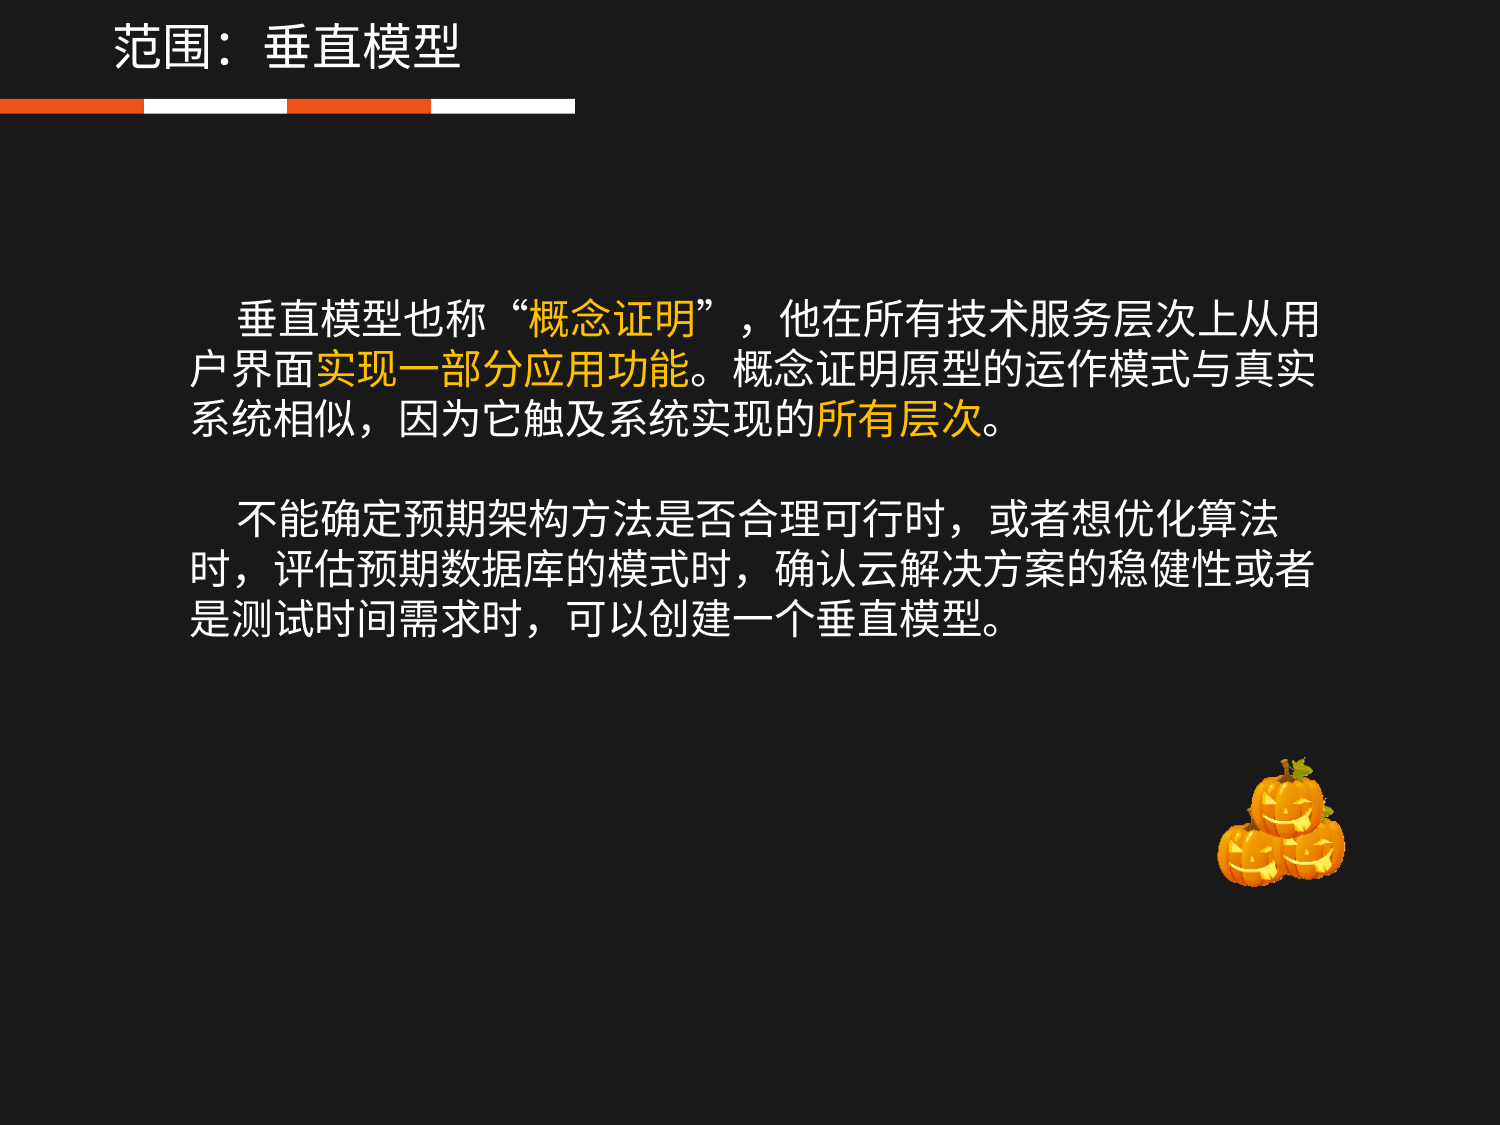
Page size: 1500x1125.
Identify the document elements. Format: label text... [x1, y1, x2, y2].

text_box [145, 98, 286, 115]
text_box [0, 98, 145, 115]
text_box 范围：垂直模型 [0, 0, 575, 92]
text_box [432, 98, 576, 115]
text_box [286, 98, 432, 115]
text_box 垂直模型也称“概念证明”，他在所有技术服务层次上从用户界面实现一部分应用功能。概念证明原型的运作模式与真实系统相似，因为它触及系统实现的所有层次。 不能确定预期架构方法是否合理可行时，或者想优化算法时，评估预期数据库的模式时，确认云解决方案的稳健性或者是测试时间需求时，可以创建一个垂直模型。 [174, 285, 1367, 751]
picture [1186, 754, 1384, 909]
